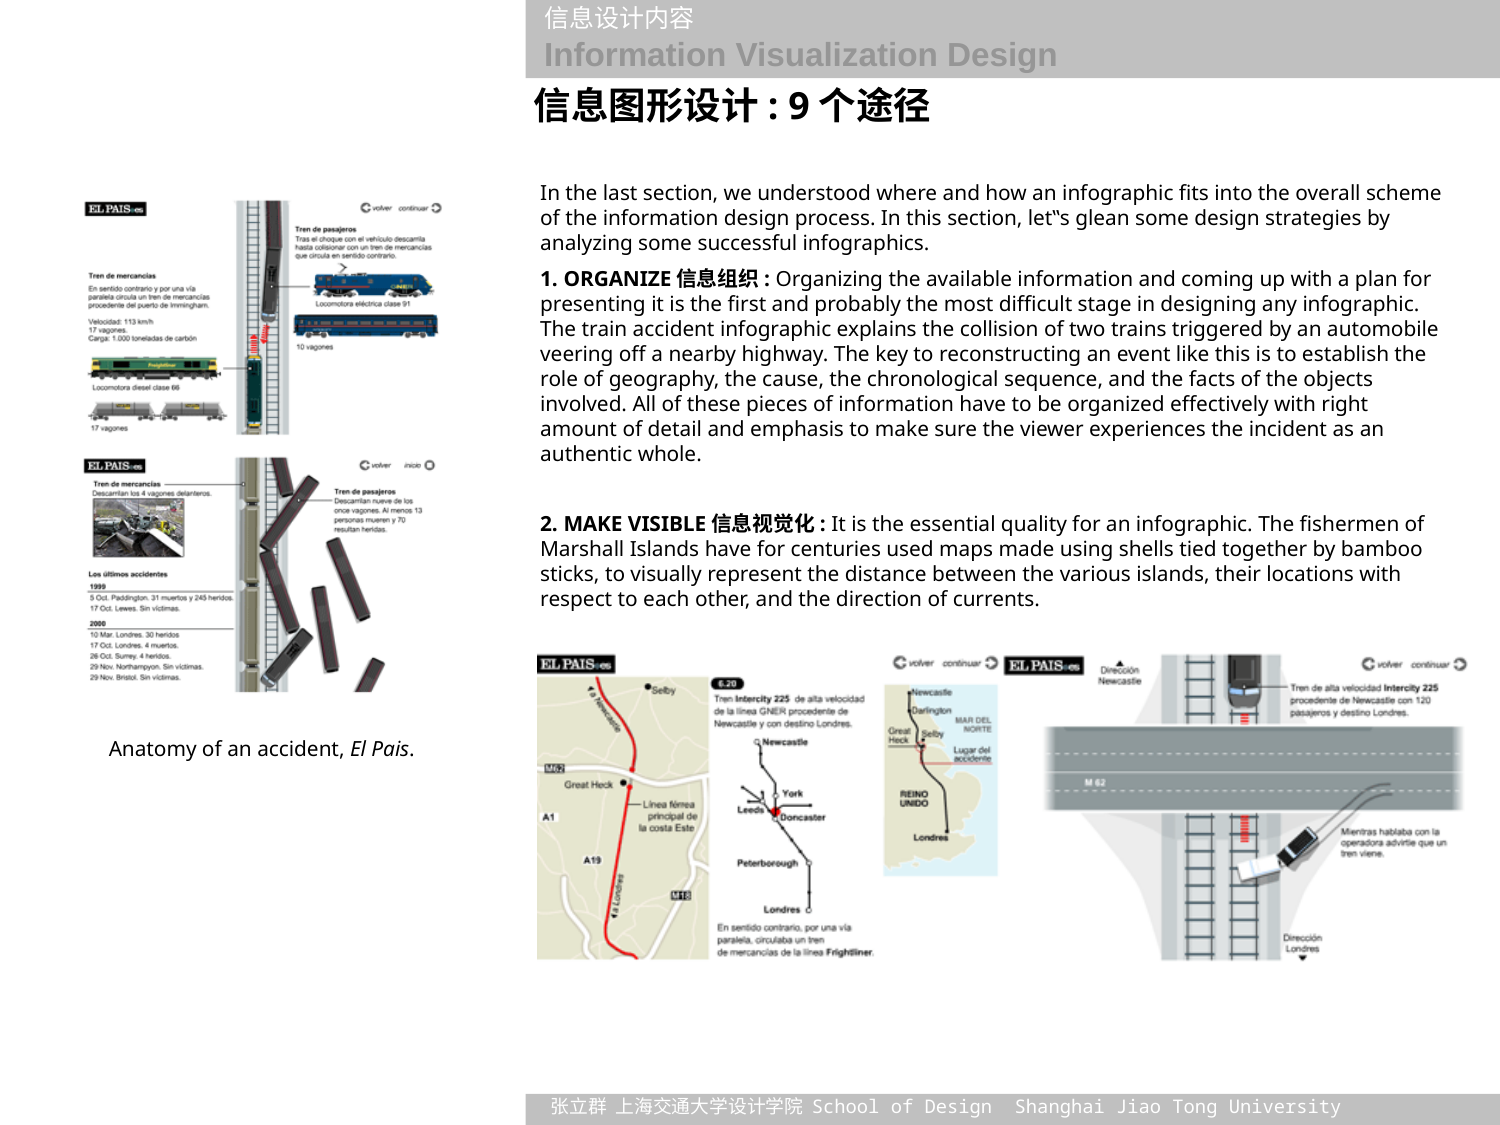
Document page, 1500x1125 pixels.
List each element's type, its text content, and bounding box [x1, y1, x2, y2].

text_box Anatomy of an accident, El Pais. [94, 728, 436, 768]
picture [80, 183, 449, 443]
text_box In the last section, we understood where and how an infographic fits into the overall scheme of the information design process. In this section, let‟s glean some design strategies by analyzing some successful infographics. 1. ORGANIZE信息组织: Organizing the available information and coming up with a plan for presenting it is the first and probably the most difficult stage in designing any infographic. The train accident infographic explains the collision of two trains triggered by an automobile veering off a nearby highway. The key to reconstructing an event like this is to establish the role of geography, the cause, the chronological sequence, and the facts of the objects involved. All of these pieces of information have to be organized effectively with right amount of detail and emphasis to make sure the viewer experiences the incident as an authentic whole. 2. MAKE VISIBLE信息视觉化: It is the essential quality for an infographic. The fishermen of Marshall Islands have for centuries used maps made using shells tied together by bamboo sticks, to visually represent the distance between the various islands, their locations with respect to each other, and the direction of currents. [525, 172, 1459, 619]
text_box 信息图形设计: 9个途径 [519, 74, 951, 135]
picture [537, 645, 1471, 970]
picture [76, 444, 445, 704]
